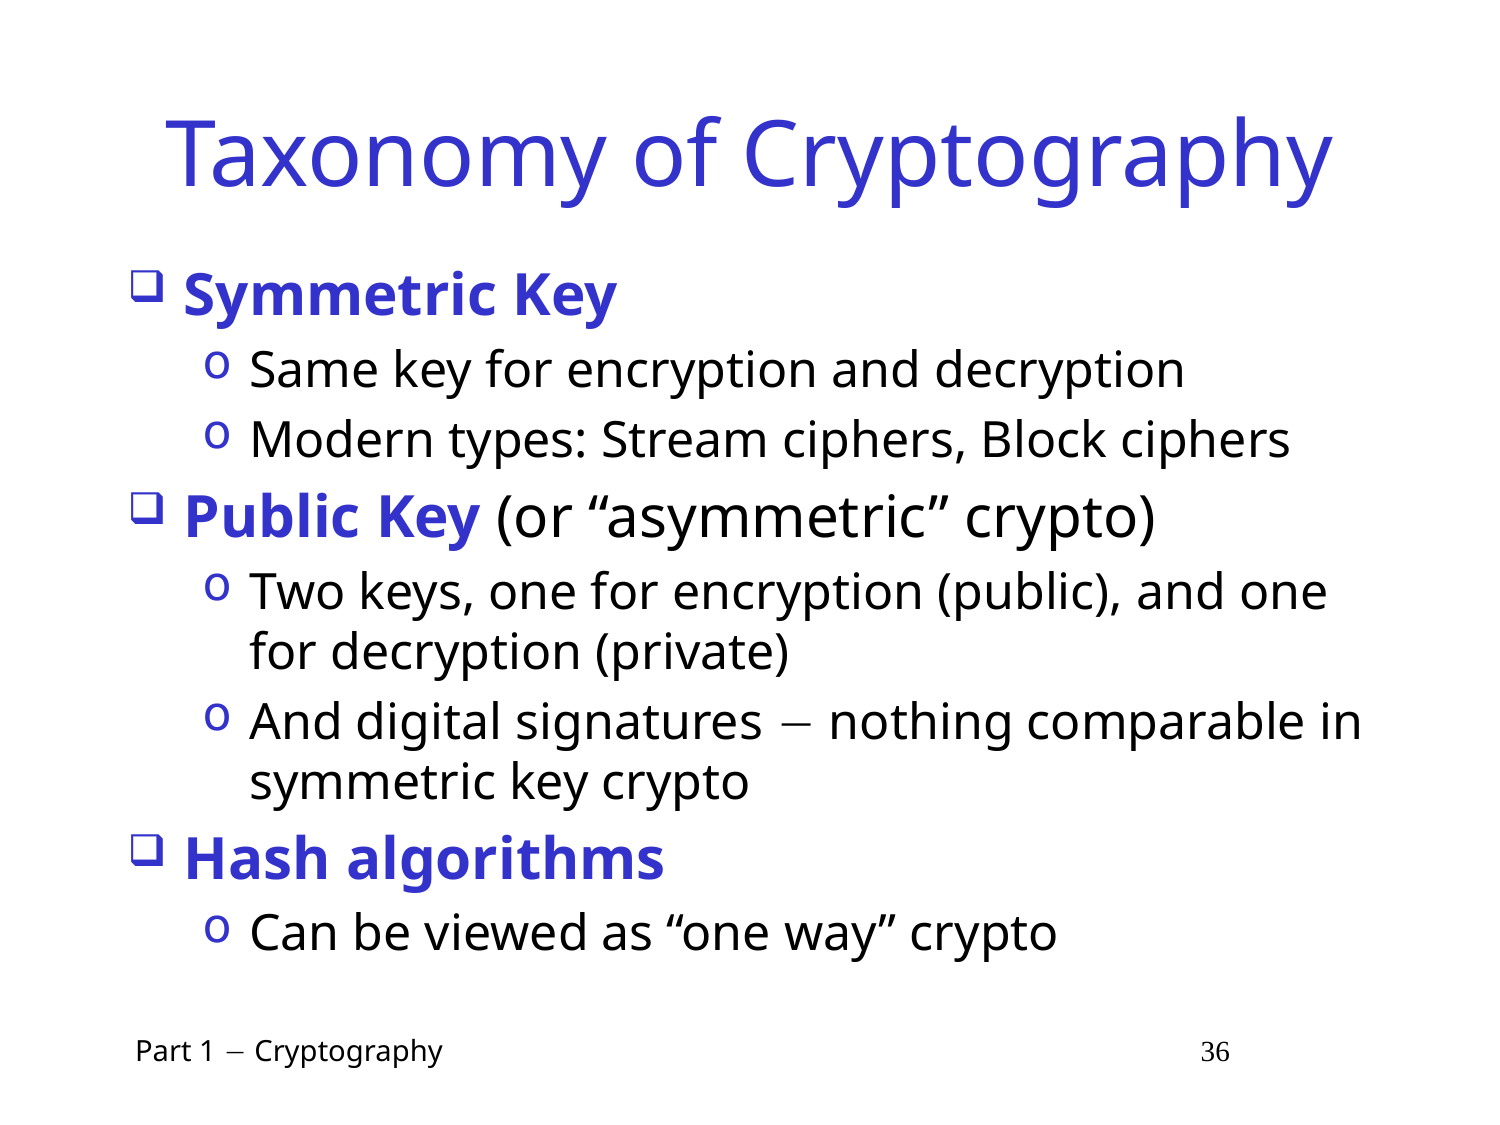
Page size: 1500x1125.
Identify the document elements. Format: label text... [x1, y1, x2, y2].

title Taxonomy of Cryptography [112, 74, 1388, 226]
footer Part 1  Cryptography 36 [112, 1024, 1401, 1101]
list Symmetric Key Same key for encryption and decryption Modern types: Stream ciphers, Block ciphers Public Key (or “asymmetric” crypto) Two keys, one for encryption (public), and one for decryption (private) And digital signatures  nothing comparable in symmetric key crypto Hash algorithms Can be viewed as “one way” crypto [112, 249, 1401, 1013]
